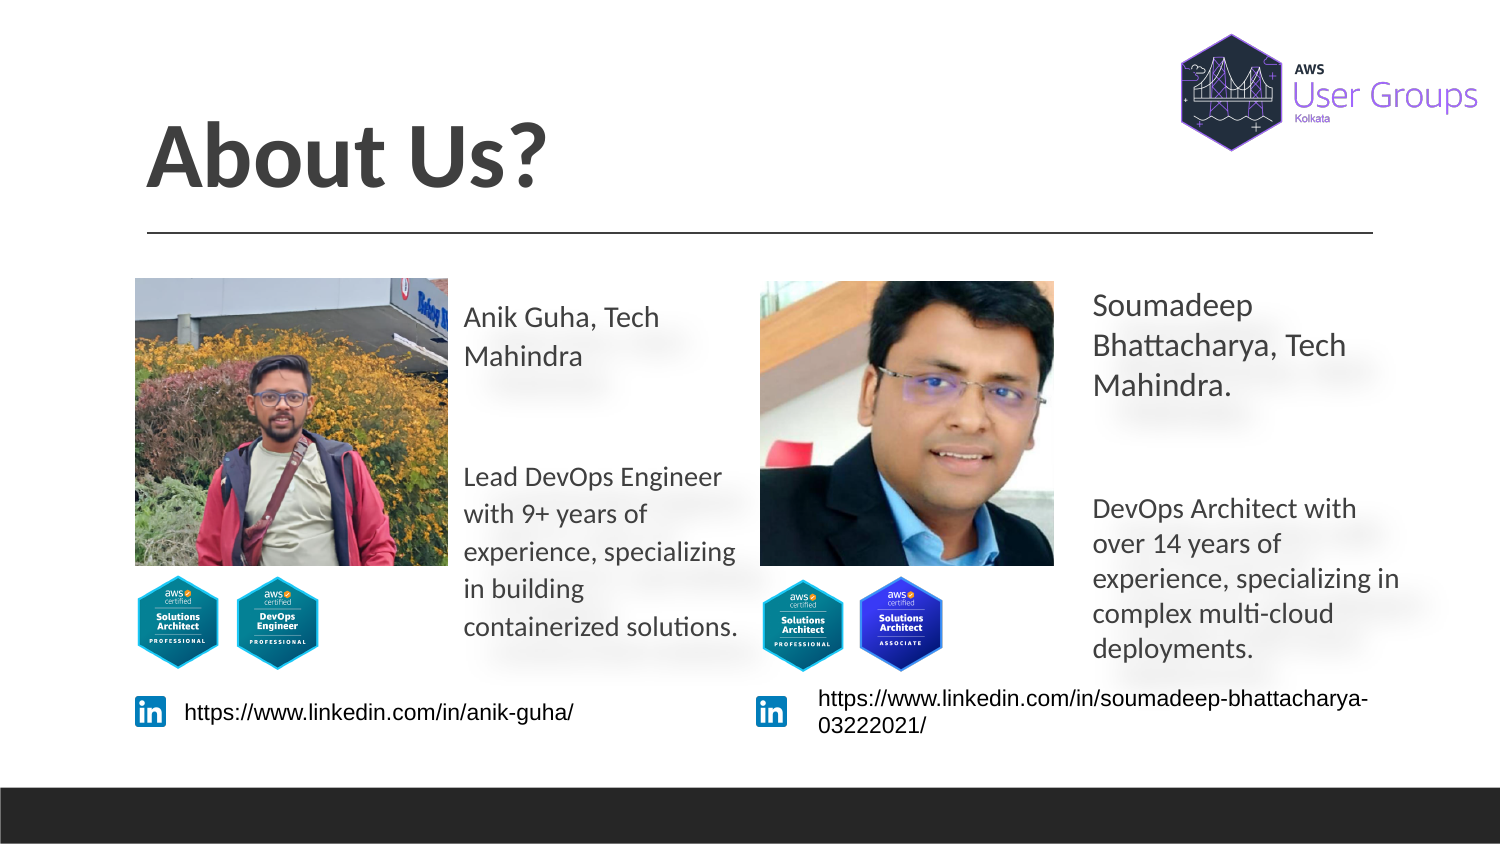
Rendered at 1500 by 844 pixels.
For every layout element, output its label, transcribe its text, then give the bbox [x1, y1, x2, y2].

picture [134, 277, 449, 566]
picture [1169, 15, 1489, 171]
picture [229, 575, 326, 671]
text_box Soumadeep Bhattacharya, Tech Mahindra. DevOps Architect with over 14 years of experience, specializing in complex multi-cloud deployments. [1092, 278, 1406, 676]
picture [140, 708, 144, 722]
picture [129, 574, 226, 671]
picture [769, 708, 782, 722]
picture [759, 280, 1054, 566]
text_box https://www.linkedin.com/in/anik-guha/ [169, 690, 772, 733]
picture [755, 573, 952, 675]
picture [148, 708, 161, 722]
picture [761, 708, 765, 722]
list Anik Guha, Tech Mahindra Lead DevOps Engineer with 9+ years of experience, specializing in building containerized solutions. [463, 287, 740, 677]
text_box https://www.linkedin.com/in/soumadeep-bhattacharya-03222021/ [803, 676, 1406, 746]
title About Us? [135, 35, 1373, 214]
